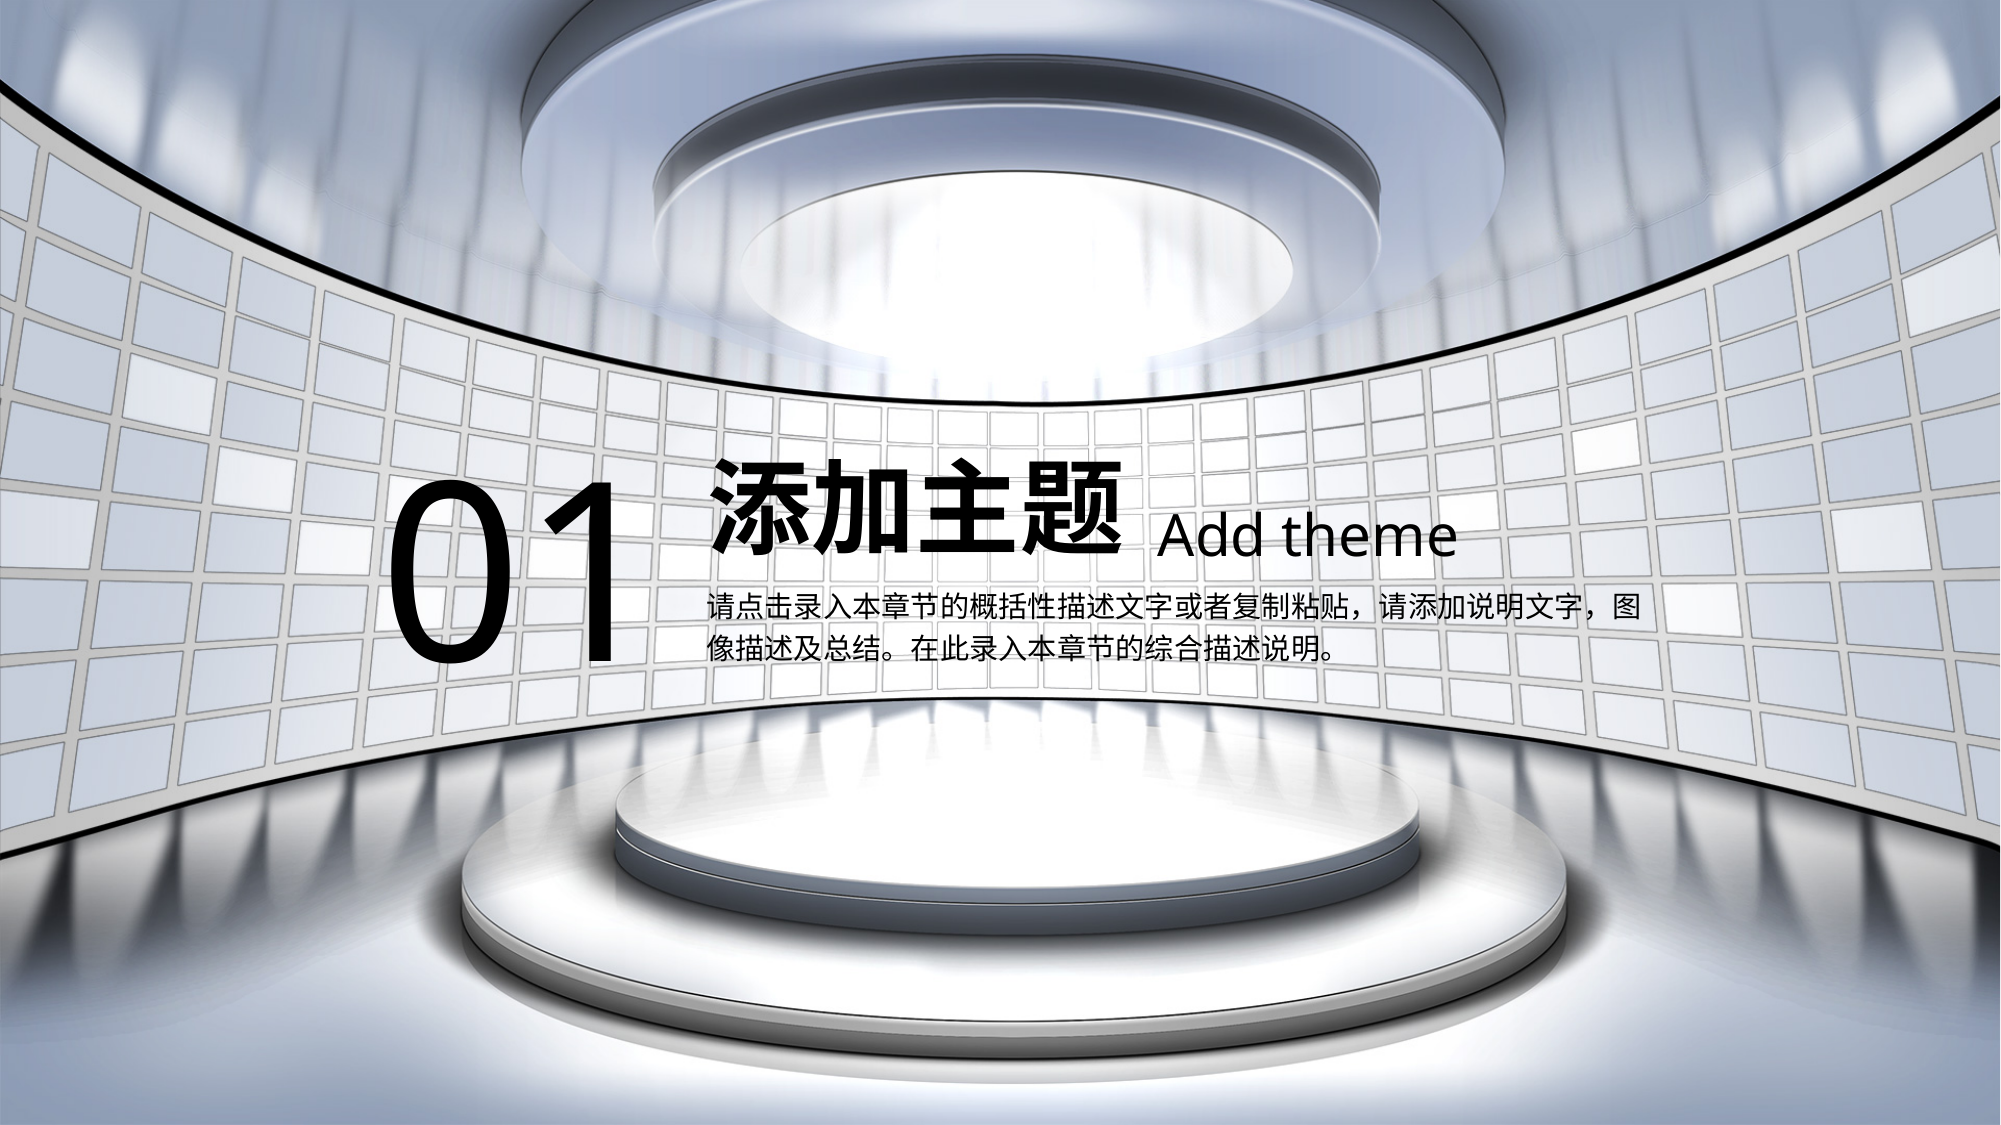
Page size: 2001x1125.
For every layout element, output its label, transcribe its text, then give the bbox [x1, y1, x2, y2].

picture [0, 0, 2001, 1125]
text_box 01 [338, 401, 707, 722]
text_box 请点击录入本章节的概括性描述文字或者复制粘贴，请添加说明文字，图像描述及总结。在此录入本章节的综合描述说明。 [707, 581, 1669, 665]
text_box Add theme [1143, 490, 1474, 576]
text_box 添加主题 [707, 435, 1140, 576]
